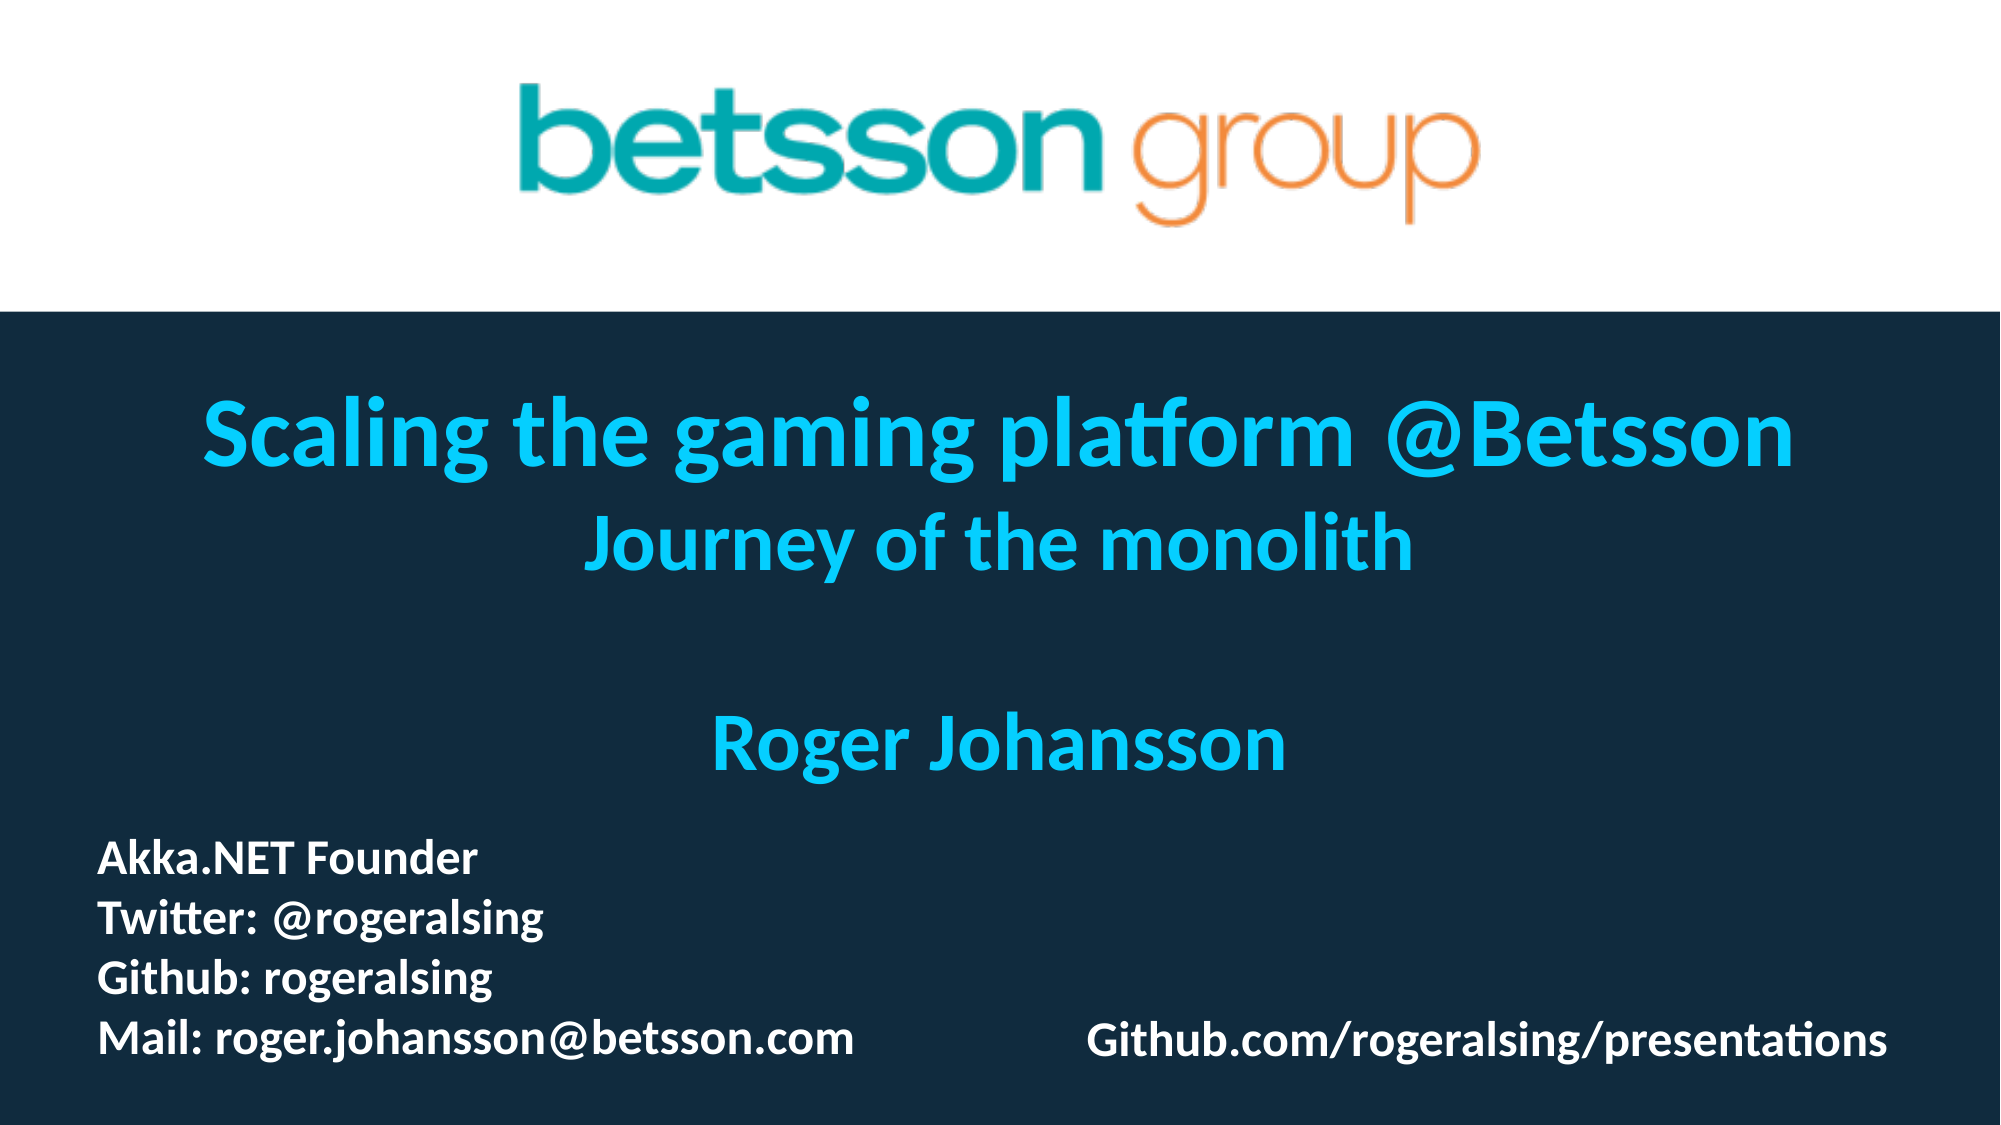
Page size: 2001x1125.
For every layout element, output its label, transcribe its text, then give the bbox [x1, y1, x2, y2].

picture [518, 81, 1481, 231]
text_box Akka.NET Founder Twitter: @rogeralsing Github: rogeralsing Mail: roger.johansson@betsson.com [82, 817, 944, 1073]
text_box [0, 0, 2000, 313]
text_box Scaling the gaming platform @Betsson Journey of the monolith Roger Johansson [0, 363, 2000, 818]
text_box Github.com/rogeralsing/presentations [1071, 999, 1934, 1074]
